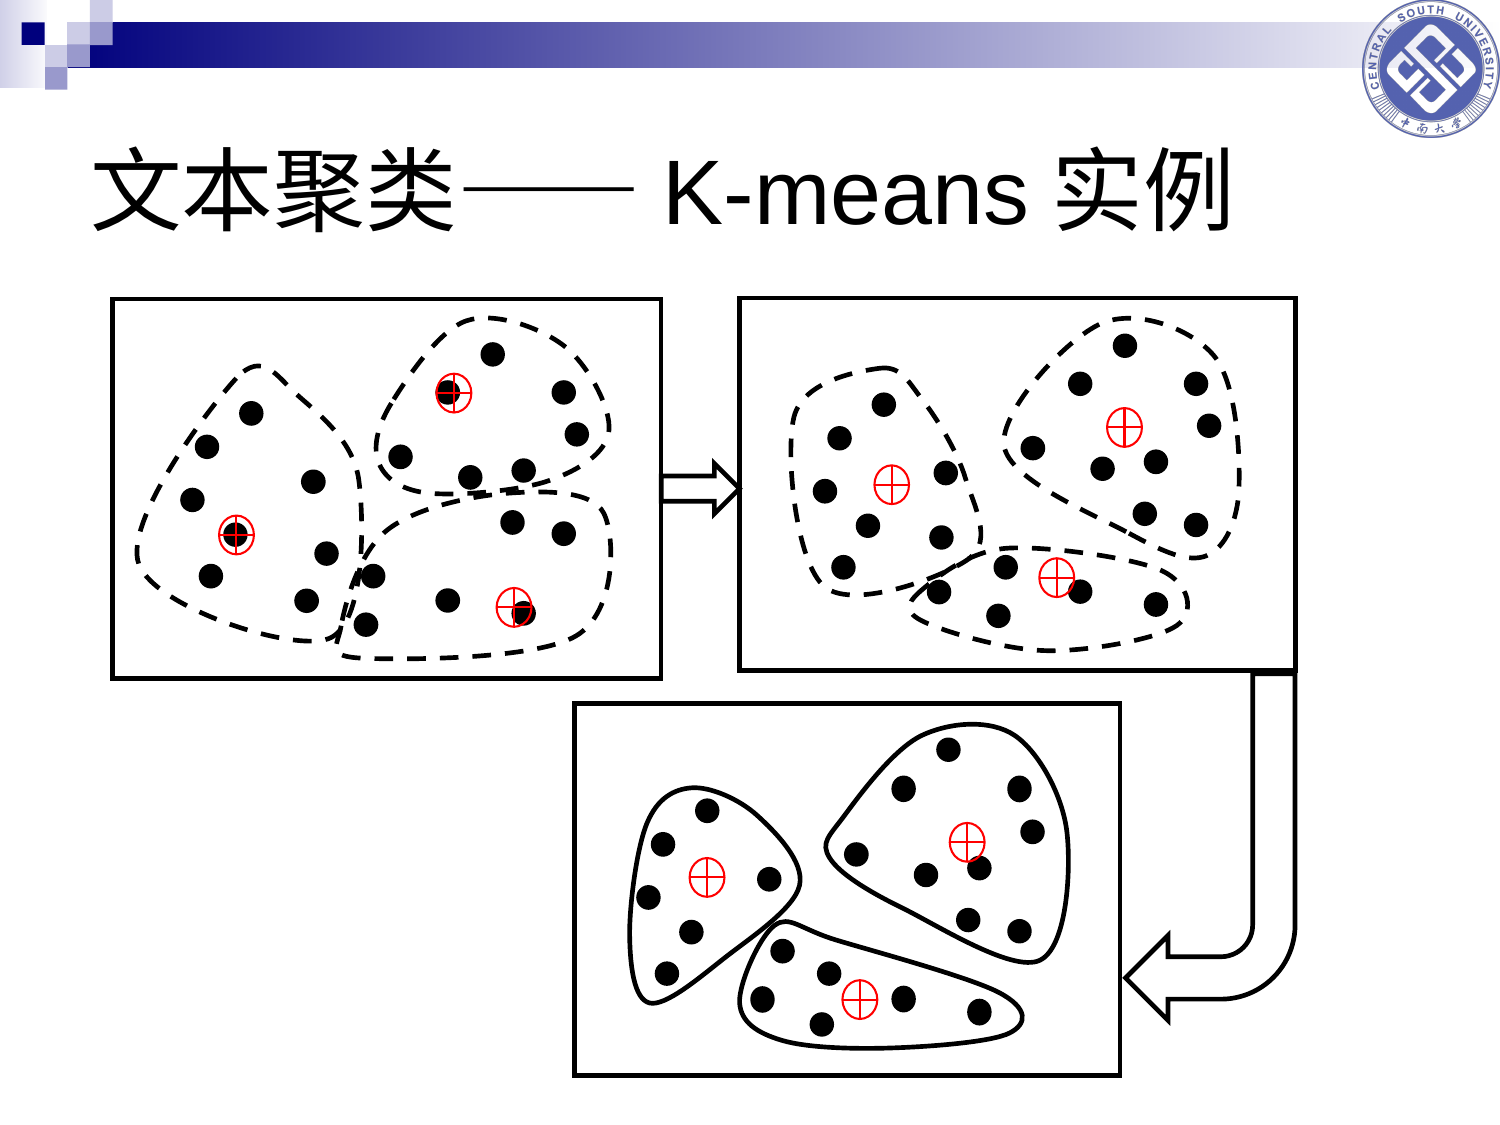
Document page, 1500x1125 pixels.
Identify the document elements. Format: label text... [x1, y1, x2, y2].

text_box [574, 703, 1120, 1076]
text_box [660, 461, 739, 517]
text_box [1124, 672, 1297, 1023]
text_box [111, 300, 662, 680]
picture [1362, 0, 1500, 138]
title 文本聚类——K-means实例 [75, 75, 1425, 300]
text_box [136, 317, 611, 659]
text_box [739, 297, 1296, 671]
